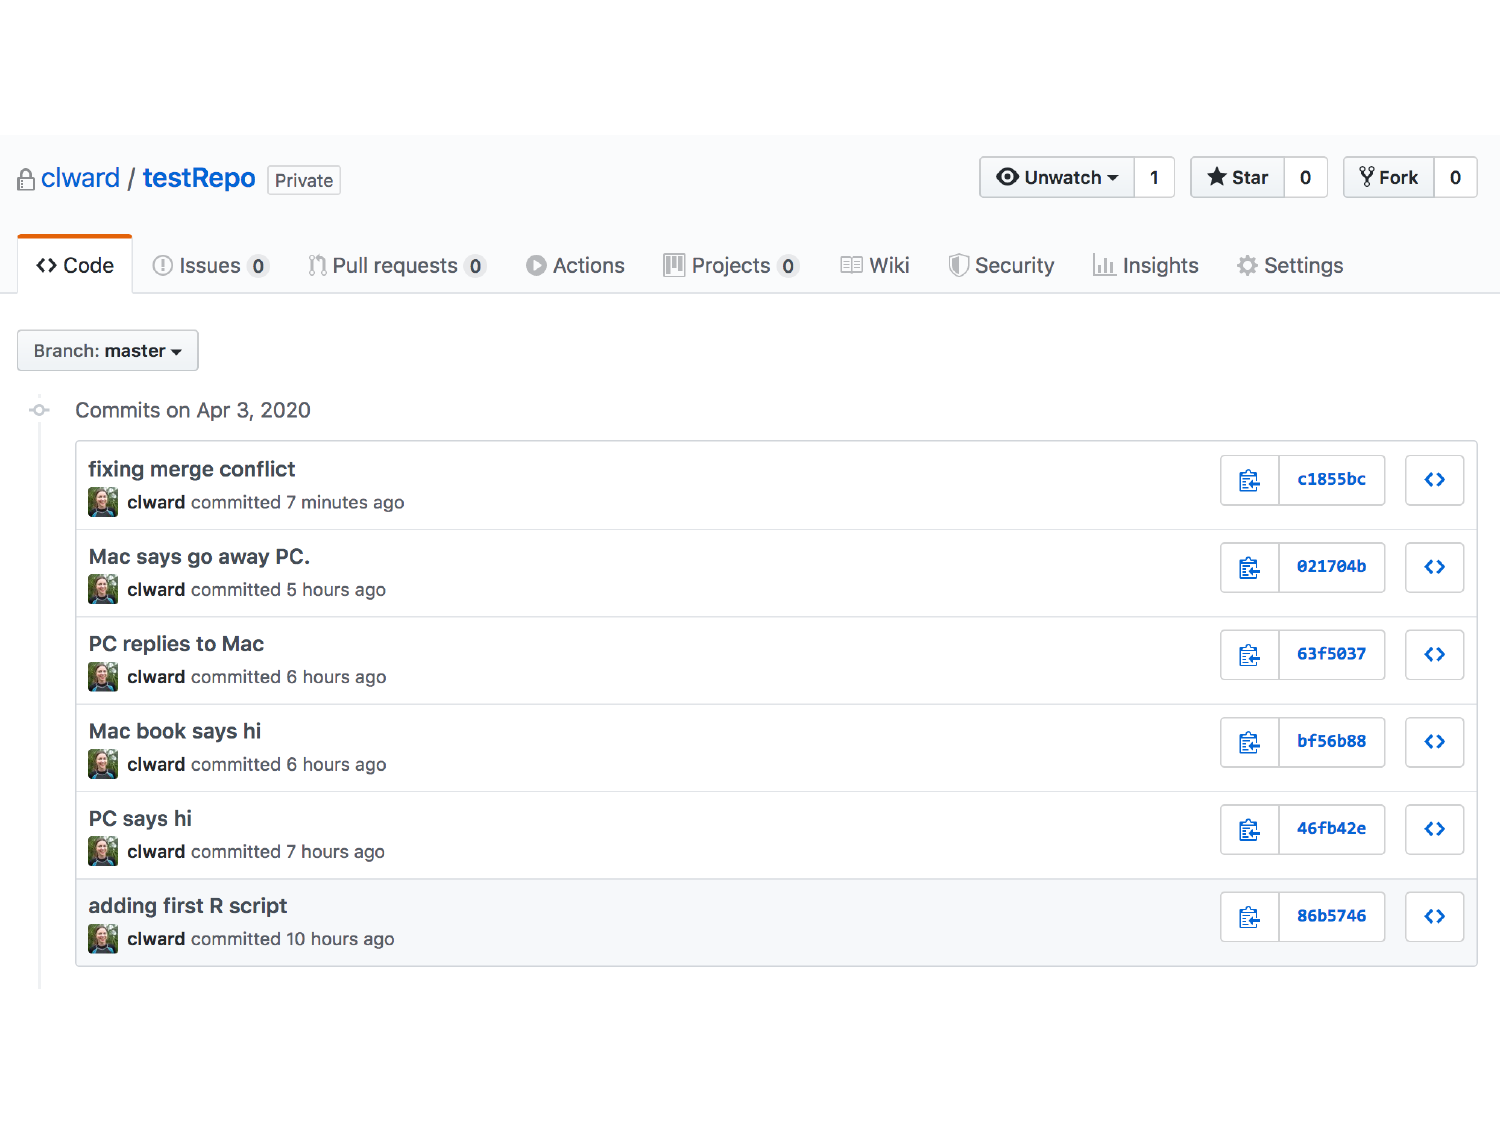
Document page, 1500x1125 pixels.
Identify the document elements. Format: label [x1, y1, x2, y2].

picture [0, 135, 1500, 989]
